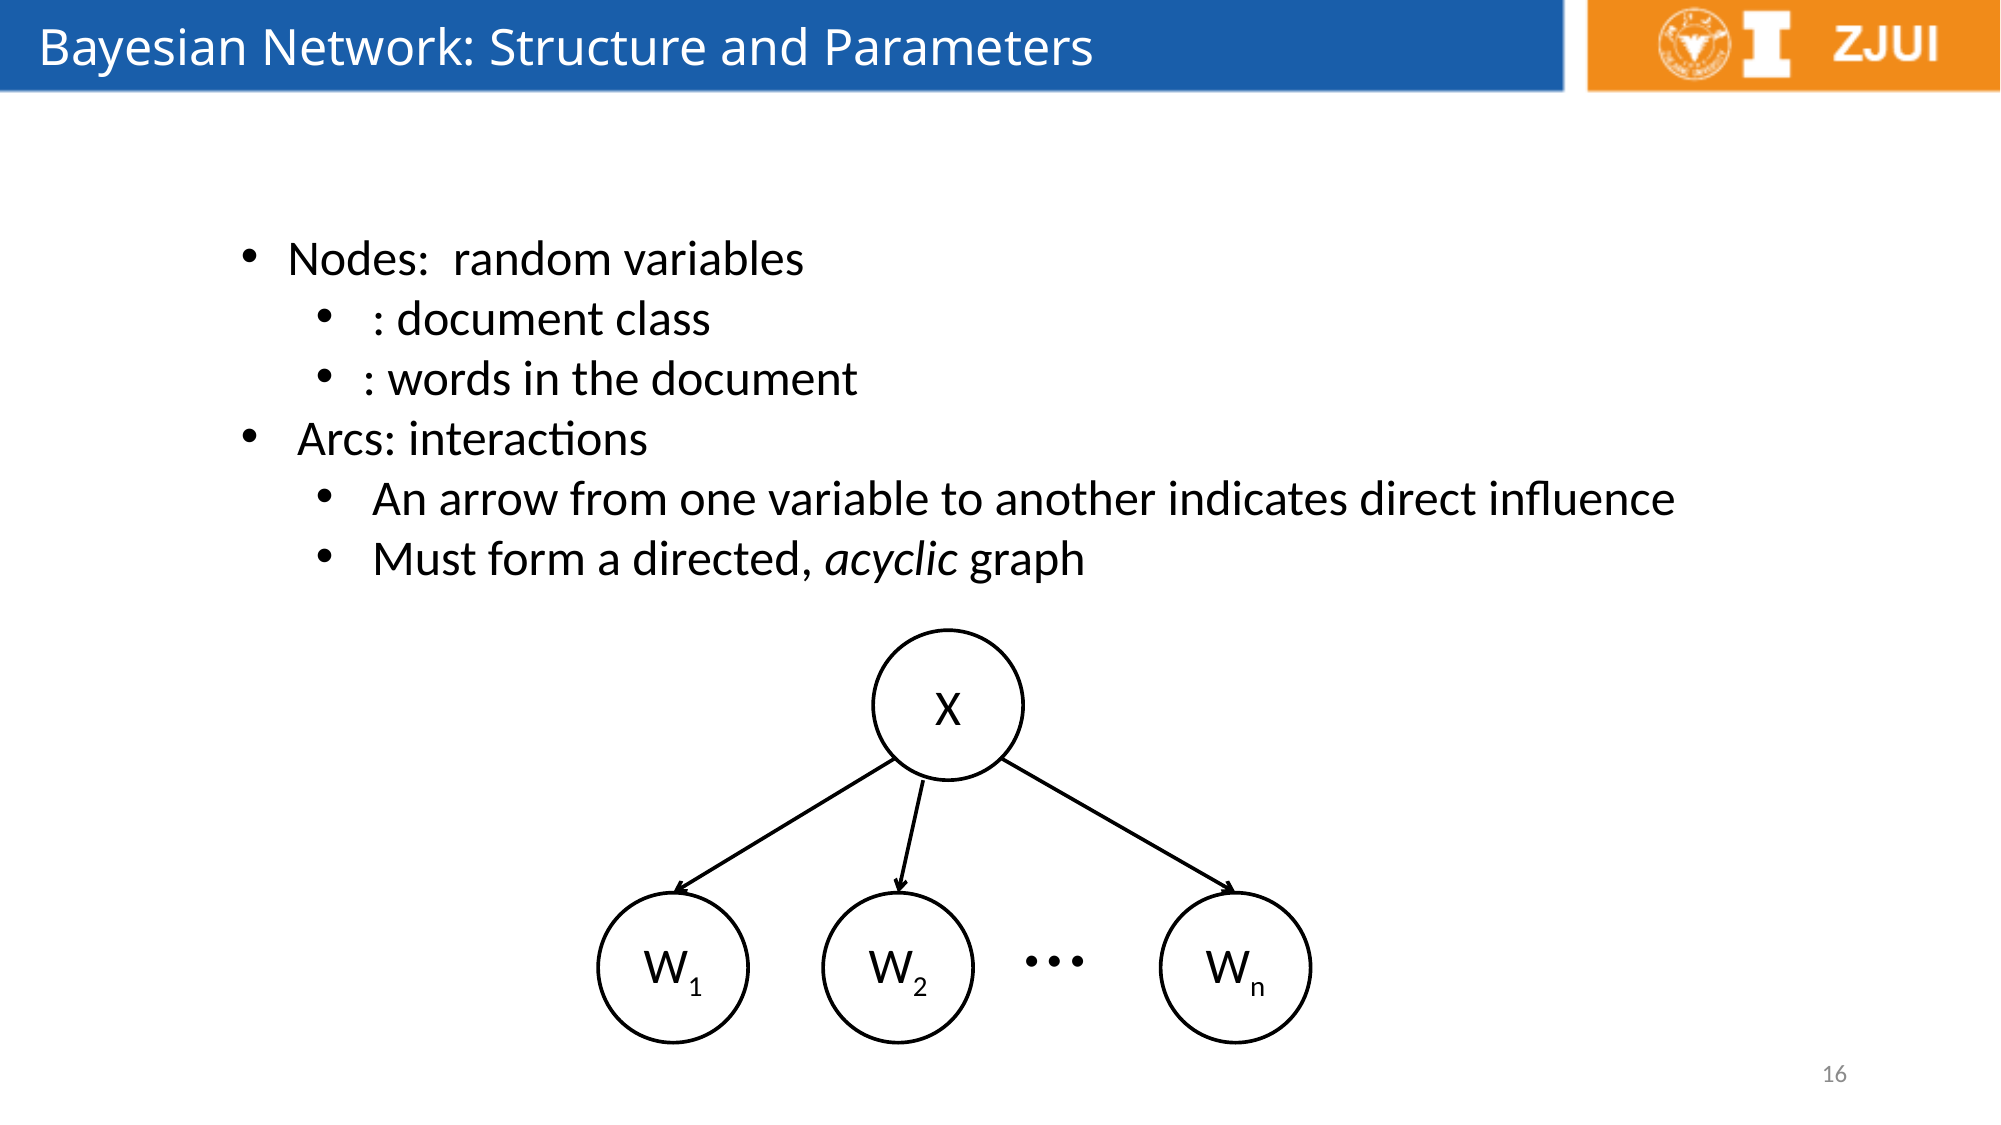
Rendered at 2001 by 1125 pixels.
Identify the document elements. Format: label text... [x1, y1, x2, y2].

text_box X [872, 629, 1025, 782]
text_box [716, 714, 852, 937]
text_box W2 [822, 891, 975, 1044]
text_box W1 [597, 891, 750, 1044]
slide_number 16 [1412, 1042, 1863, 1103]
picture [0, 0, 2001, 1125]
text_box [854, 823, 967, 849]
text_box … [1008, 867, 1220, 993]
text_box Bayesian Network: Structure and Parameters [23, 7, 1379, 83]
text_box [1051, 708, 1186, 943]
text_box Wn [1163, 891, 1312, 1044]
